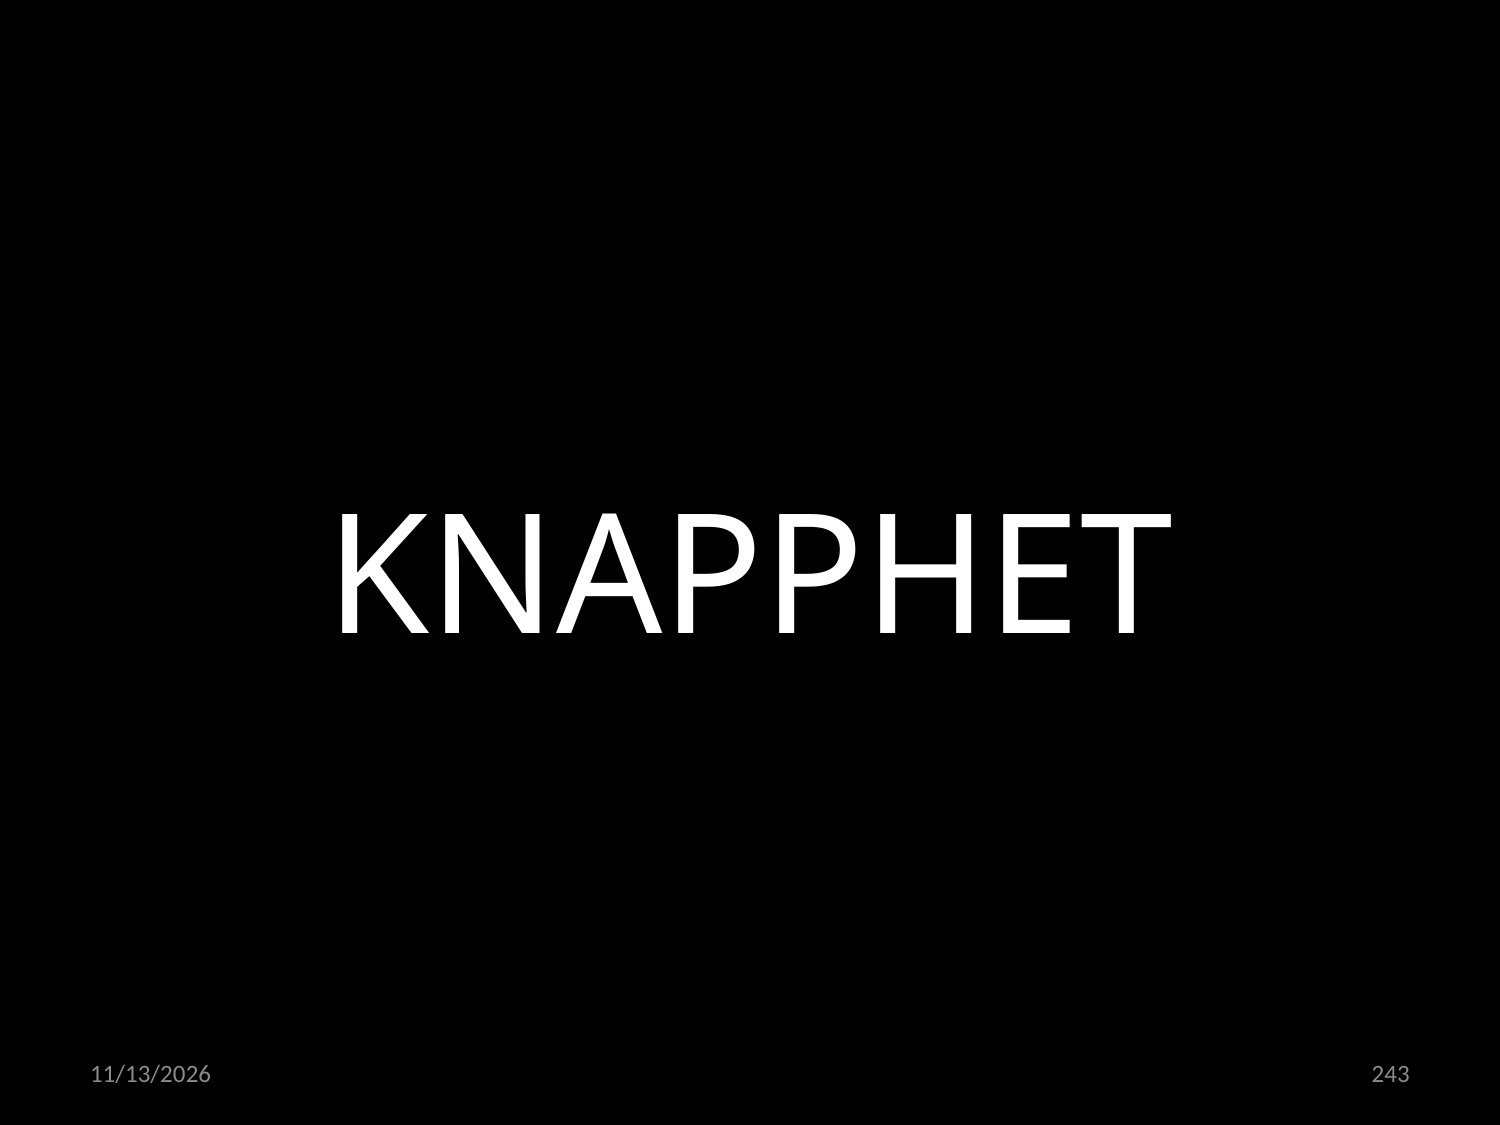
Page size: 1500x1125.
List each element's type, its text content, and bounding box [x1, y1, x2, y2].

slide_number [75, 1042, 425, 1103]
text_box KNAPPHET [0, 459, 1500, 561]
slide_number 243 [1074, 1042, 1425, 1103]
